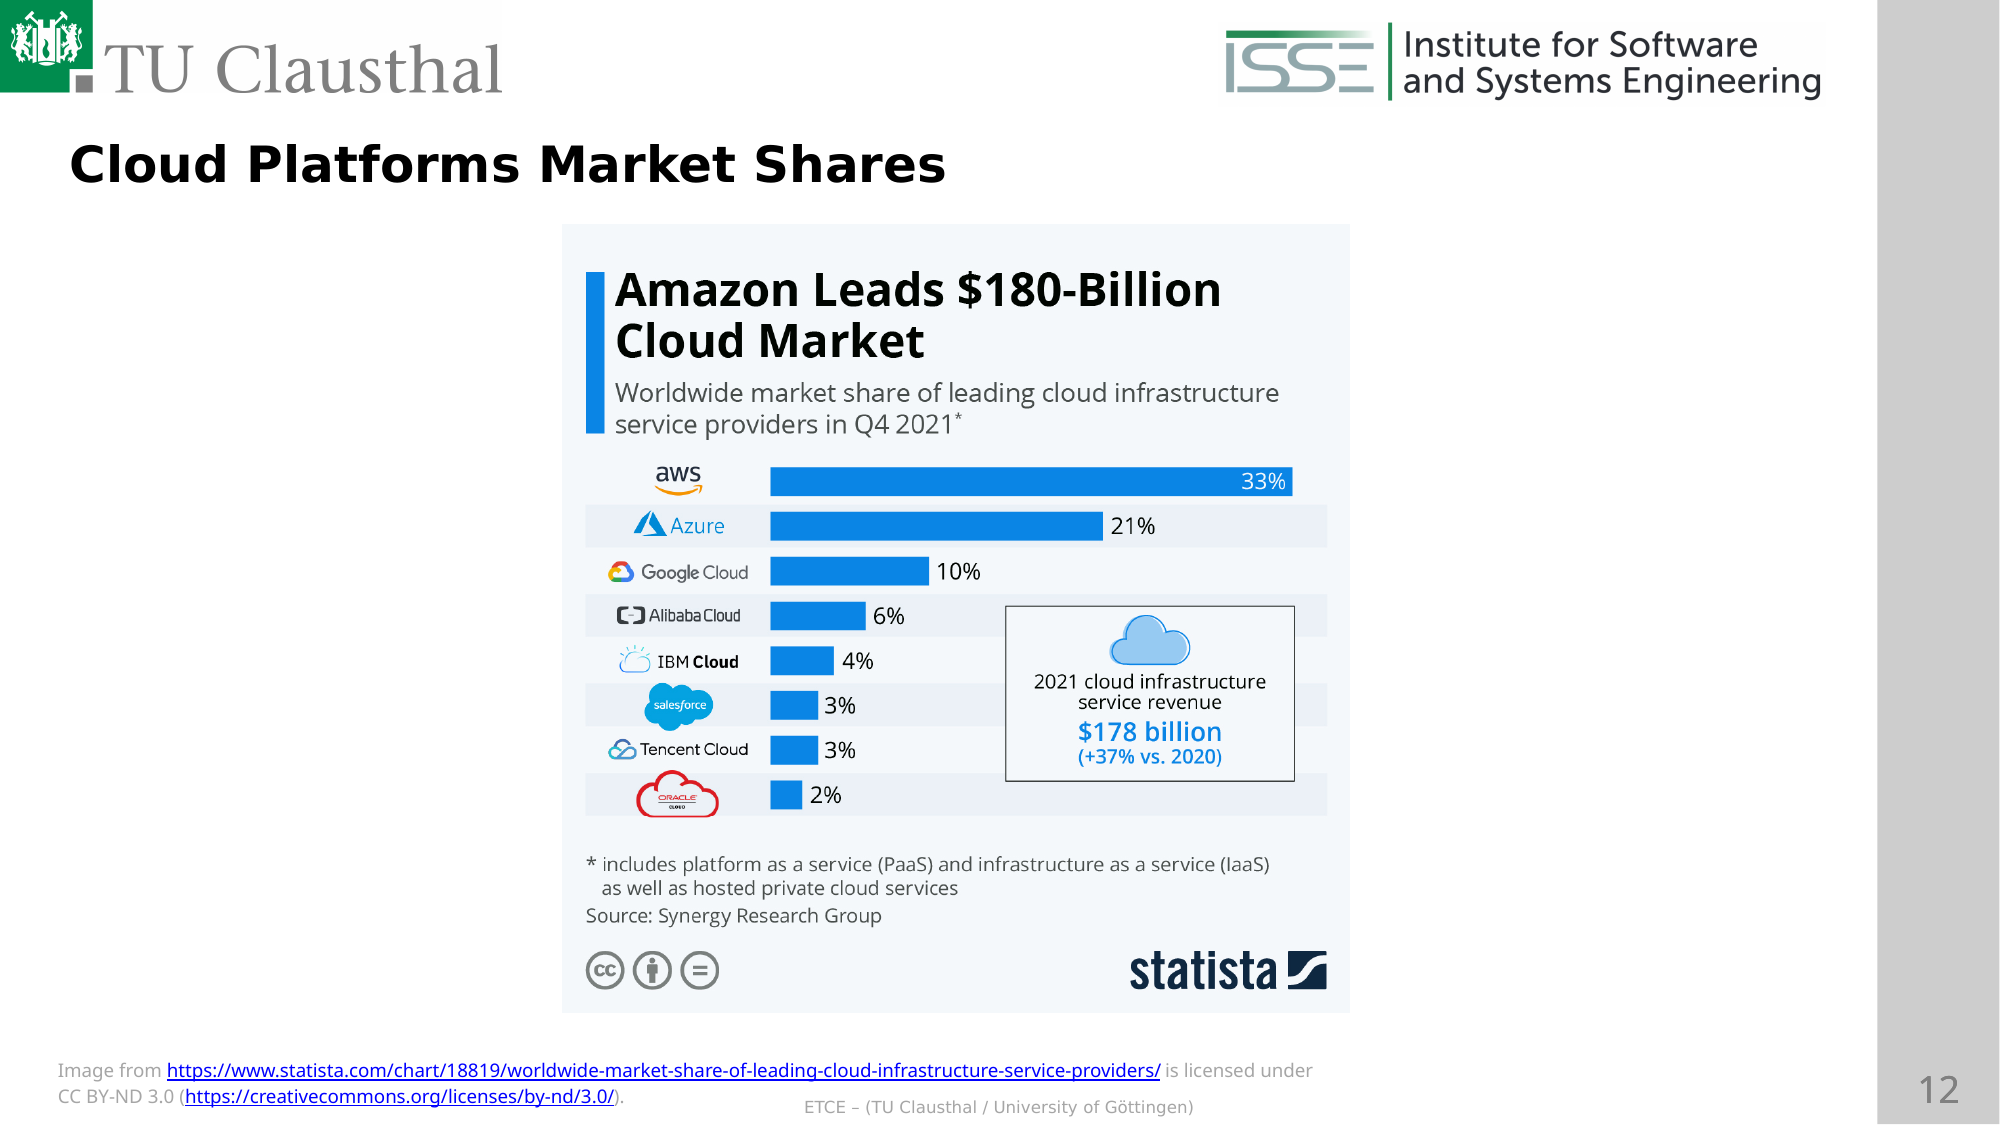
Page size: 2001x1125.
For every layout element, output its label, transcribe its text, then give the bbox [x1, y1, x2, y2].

text_box Cloud Platforms Market Shares [54, 125, 1818, 208]
picture [562, 224, 1350, 1013]
text_box Image from https://www.statista.com/chart/18819/worldwide-market-share-of-leading-cloud-infrastructure-service-providers/ is licensed under CC BY-ND 3.0 (https://creativecommons.org/licenses/by-nd/3.0/). [43, 1051, 1800, 1118]
picture [1218, 22, 1826, 107]
picture [0, 0, 502, 93]
